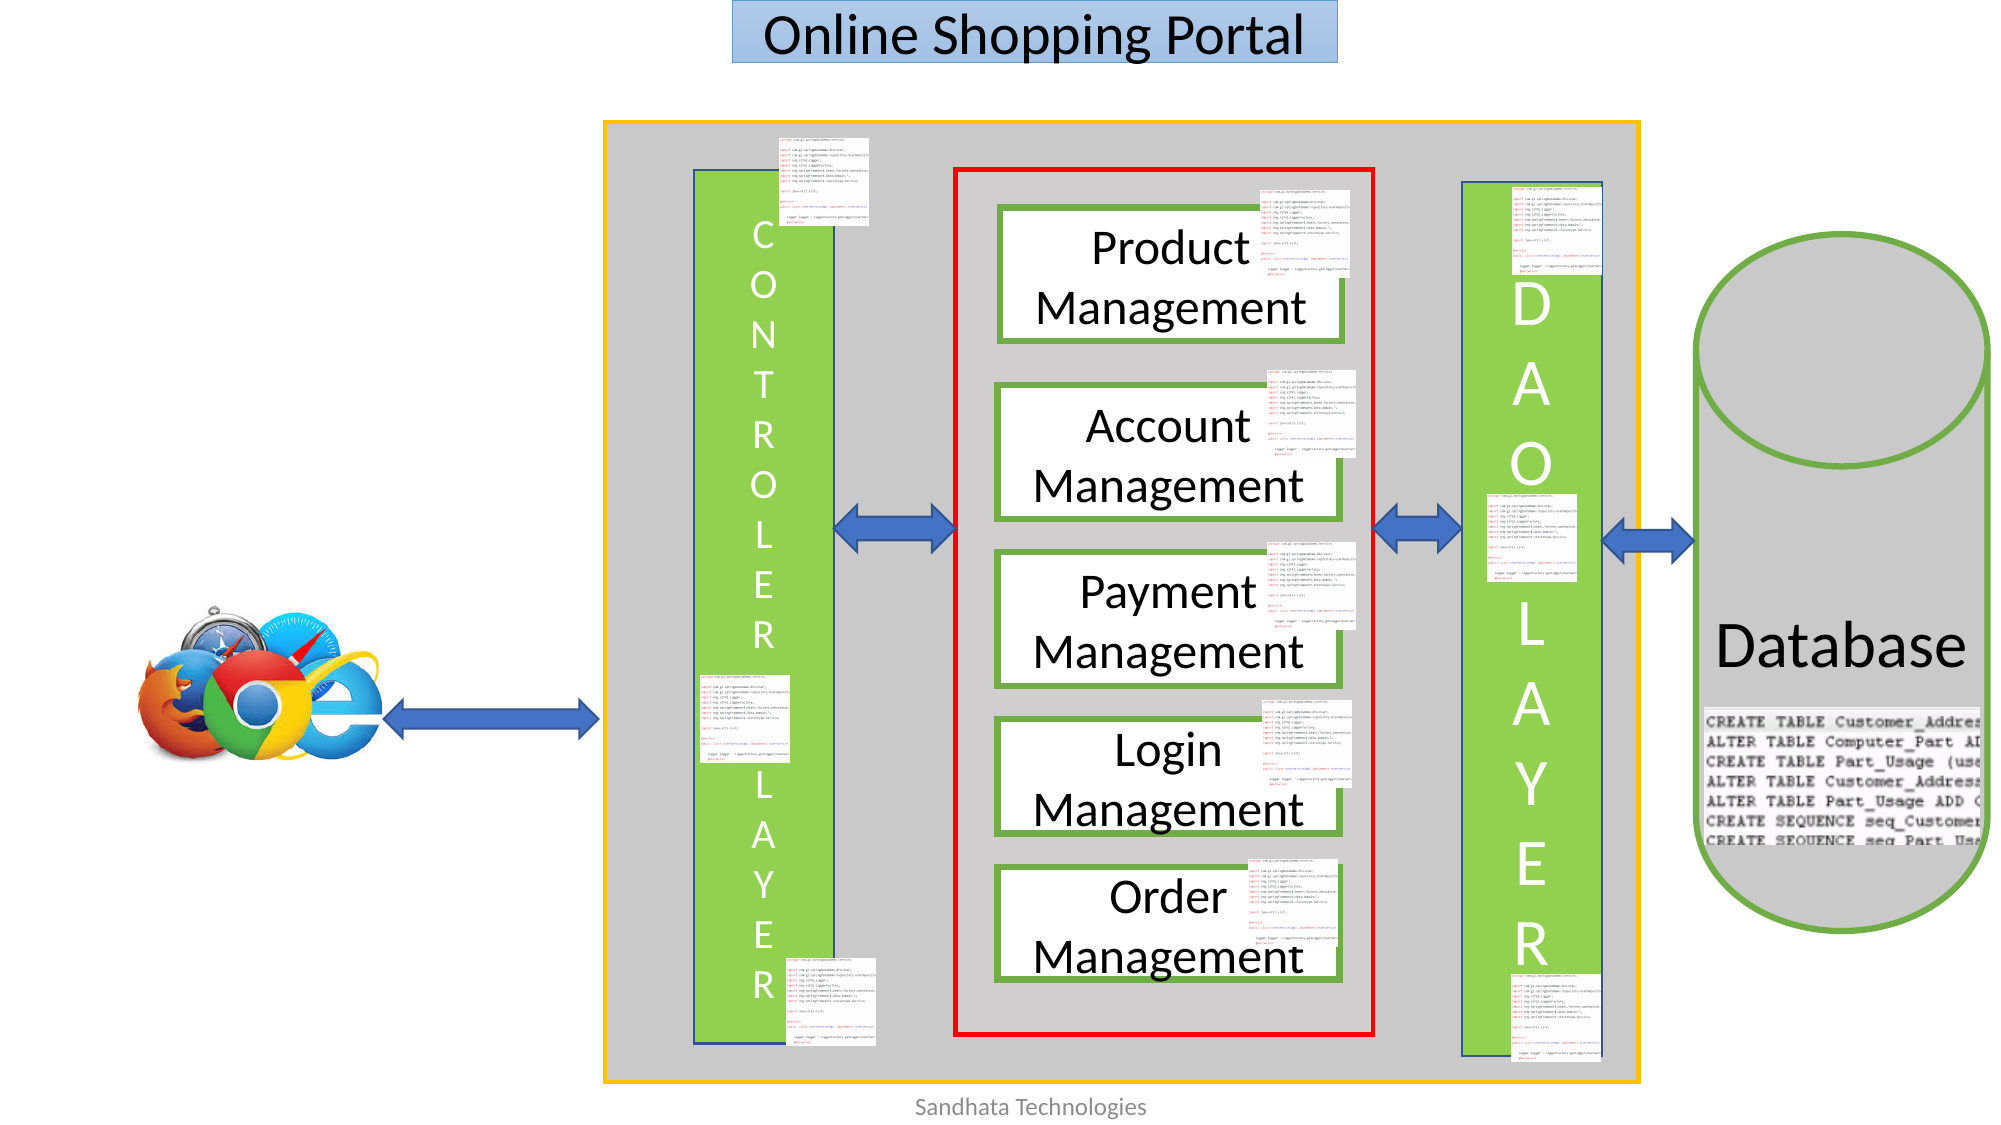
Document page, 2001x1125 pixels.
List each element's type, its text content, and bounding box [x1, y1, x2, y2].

text_box [1600, 516, 1696, 565]
picture [1267, 542, 1356, 630]
text_box [604, 121, 1639, 1083]
text_box D A O L A Y E R [1461, 181, 1603, 1057]
picture [1512, 187, 1602, 275]
text_box [832, 502, 958, 555]
picture [700, 675, 790, 763]
text_box Order Management [996, 866, 1341, 981]
picture [1267, 370, 1356, 458]
text_box Payment Management [996, 551, 1341, 687]
text_box [955, 169, 1374, 1036]
picture [1248, 859, 1338, 947]
picture [137, 599, 383, 772]
text_box Product Management [999, 206, 1343, 342]
picture [1260, 190, 1350, 278]
picture [786, 958, 876, 1046]
text_box [383, 697, 600, 741]
text_box C O N T R O L E R L A Y E R [693, 169, 835, 1045]
picture [779, 138, 869, 226]
footer Sandhata Technologies [693, 1075, 1369, 1125]
picture [1487, 494, 1577, 582]
picture [1511, 974, 1601, 1062]
text_box Login Management [996, 718, 1341, 834]
text_box Online Shopping Portal [732, 0, 1338, 63]
text_box [1371, 502, 1464, 555]
picture [1262, 700, 1352, 788]
text_box Account Management [996, 384, 1341, 520]
text_box Database [1694, 233, 1989, 933]
picture [1704, 707, 1980, 845]
